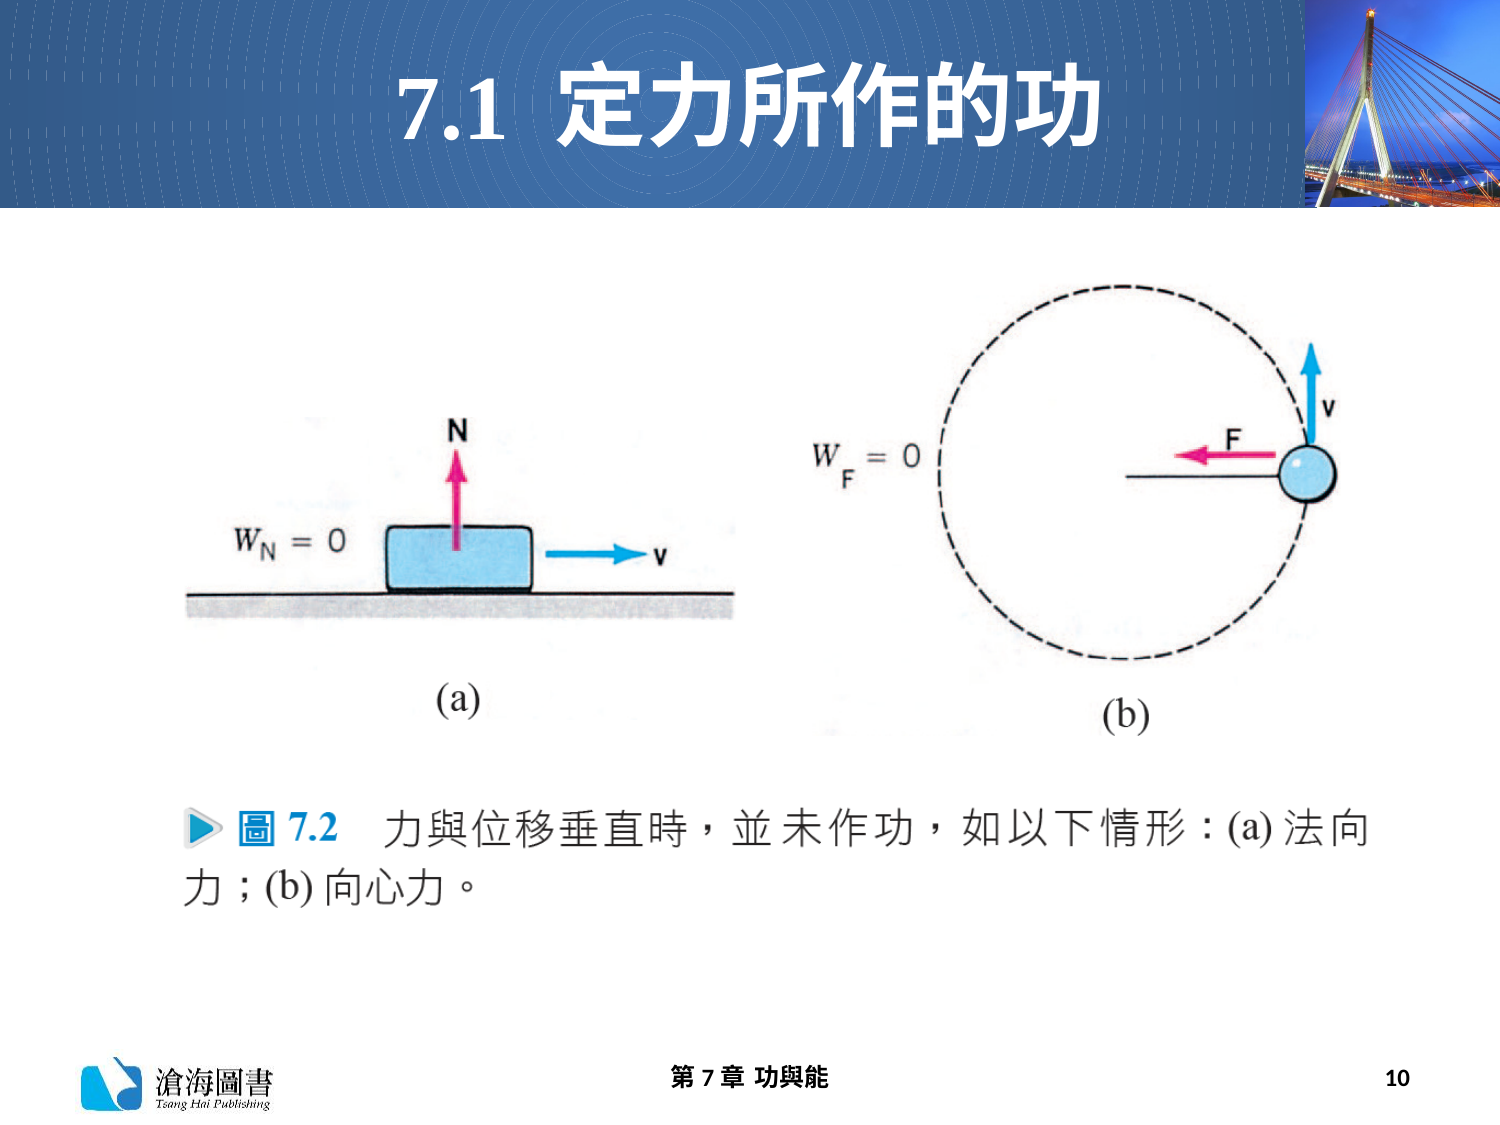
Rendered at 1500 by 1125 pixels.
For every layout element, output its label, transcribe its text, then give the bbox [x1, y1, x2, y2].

slide_number 10 [1074, 1046, 1425, 1107]
picture [801, 278, 1349, 737]
footer 第7章 功與能 [512, 1046, 988, 1107]
picture [75, 1049, 274, 1118]
picture [176, 403, 741, 722]
title 7.1 定力所作的功 [75, 21, 1425, 185]
picture [1305, 0, 1500, 207]
picture [176, 800, 1385, 920]
